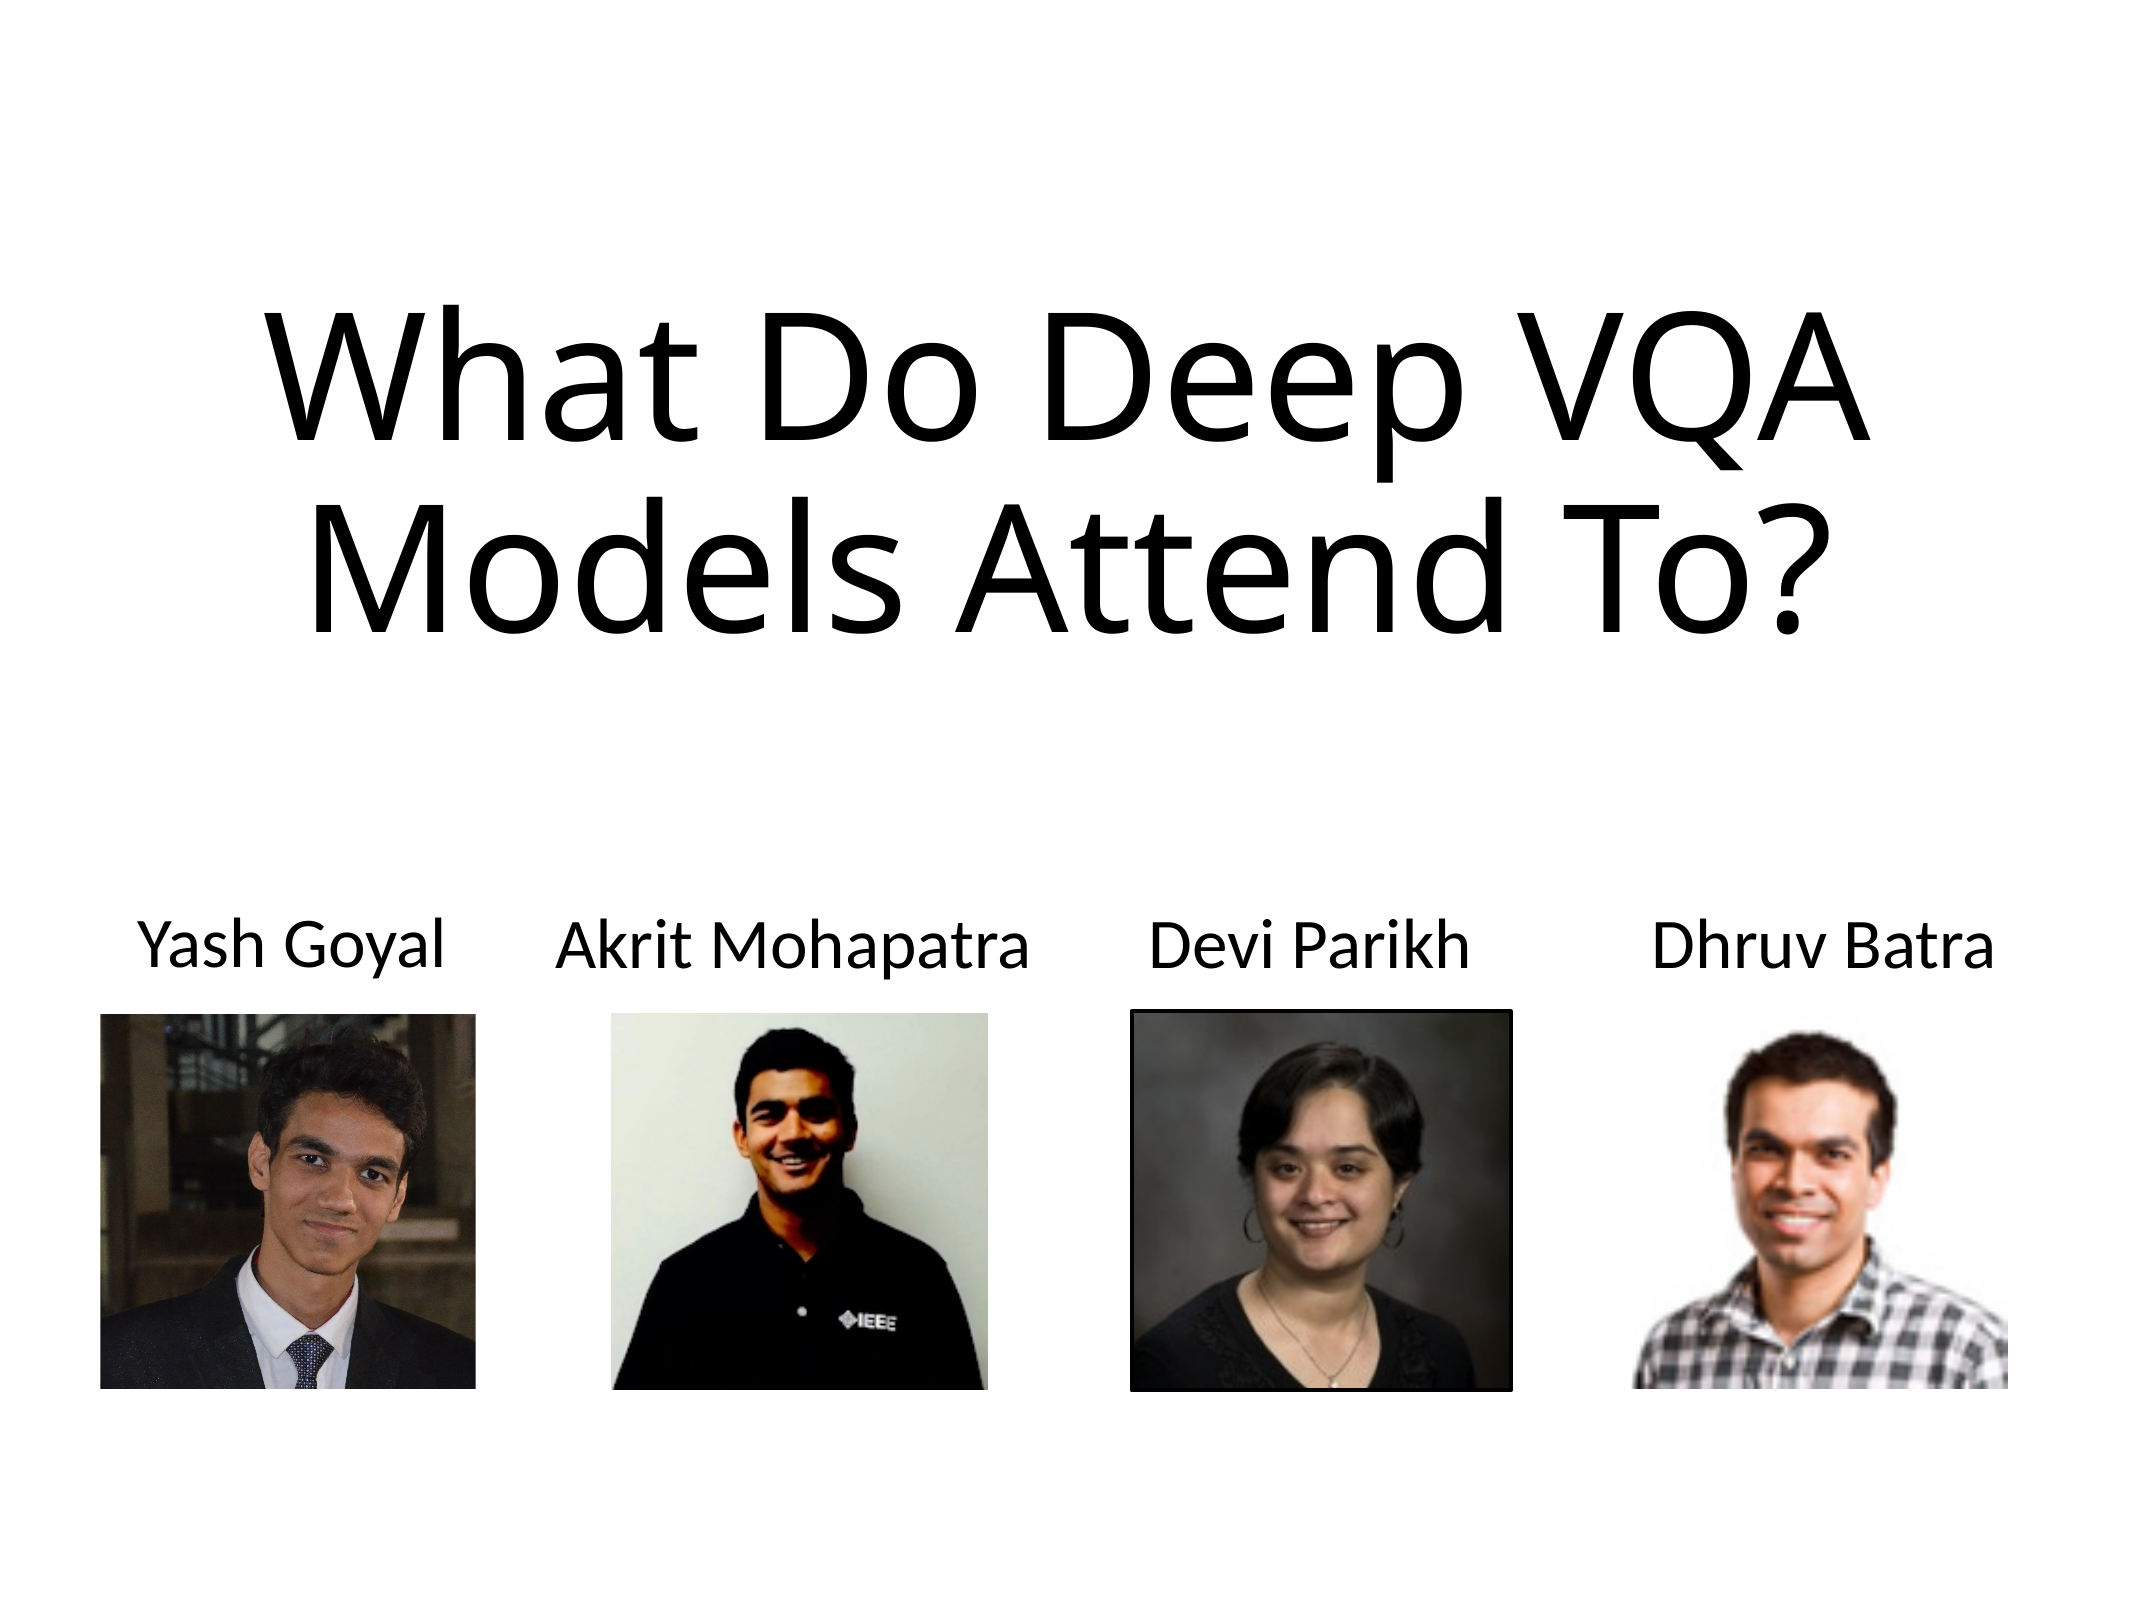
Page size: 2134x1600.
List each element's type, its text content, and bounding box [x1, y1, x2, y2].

title What Do Deep VQA Models Attend To? [0, 121, 2134, 679]
text_box Akrit Mohapatra [533, 895, 1055, 1021]
picture [1133, 1013, 1509, 1389]
text_box Yash Goyal [66, 894, 518, 1020]
picture [1631, 1013, 2008, 1389]
text_box Devi Parikh [1065, 895, 1556, 1021]
picture [611, 1013, 988, 1390]
text_box Dhruv Batra [1579, 895, 2070, 1021]
picture [100, 1013, 476, 1389]
